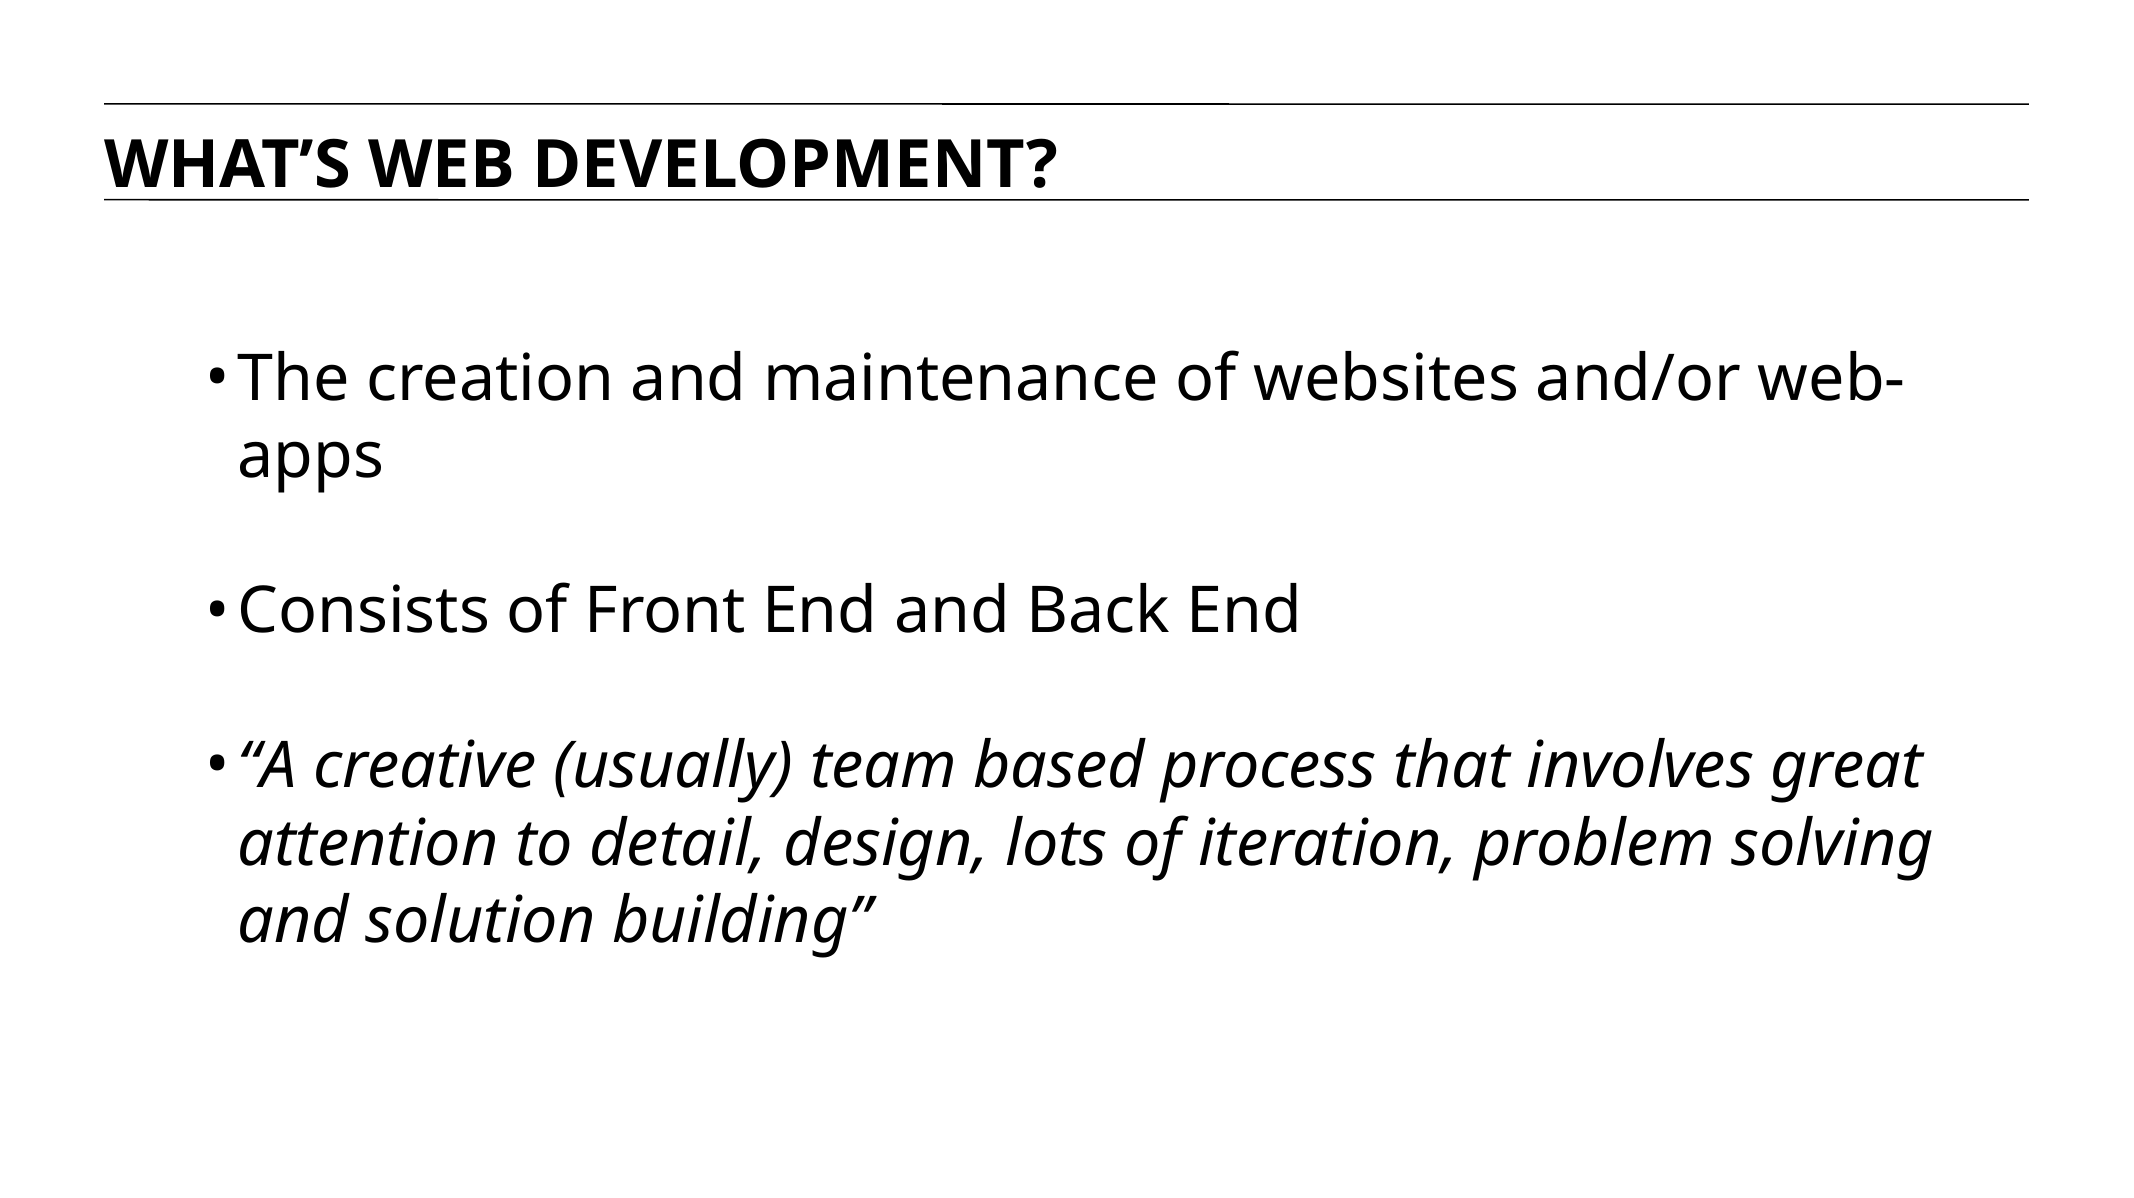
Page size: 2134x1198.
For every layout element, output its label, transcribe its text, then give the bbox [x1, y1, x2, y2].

text_box The creation and maintenance of websites and/or web-apps Consists of Front End and Back End “A creative (usually) team based process that involves great attention to detail, design, lots of iteration, problem solving and solution building” [197, 329, 2031, 963]
text_box WHAT’S WEB DEVELOPMENT? [104, 120, 1371, 256]
